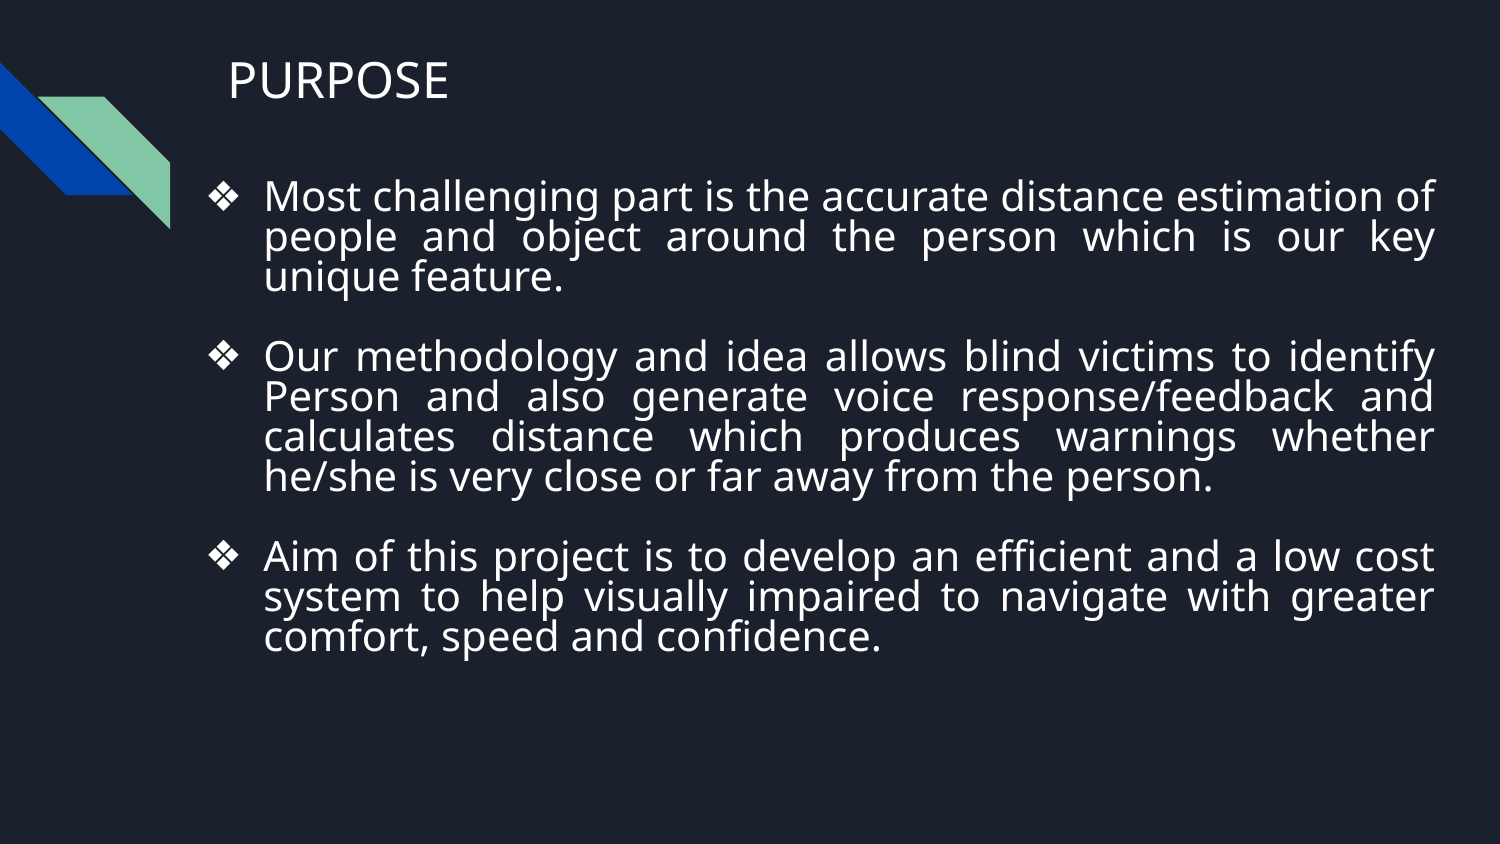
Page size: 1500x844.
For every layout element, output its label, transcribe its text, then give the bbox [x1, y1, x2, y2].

title PURPOSE [212, 33, 1368, 164]
list Most challenging part is the accurate distance estimation of people and object around the person which is our key unique feature. Our methodology and idea allows blind victims to identify Person and also generate voice response/feedback and calculates distance which produces warnings whether he/she is very close or far away from the person. Aim of this project is to develop an efficient and a low cost system to help visually impaired to navigate with greater comfort, speed and confidence. [173, 164, 1451, 744]
